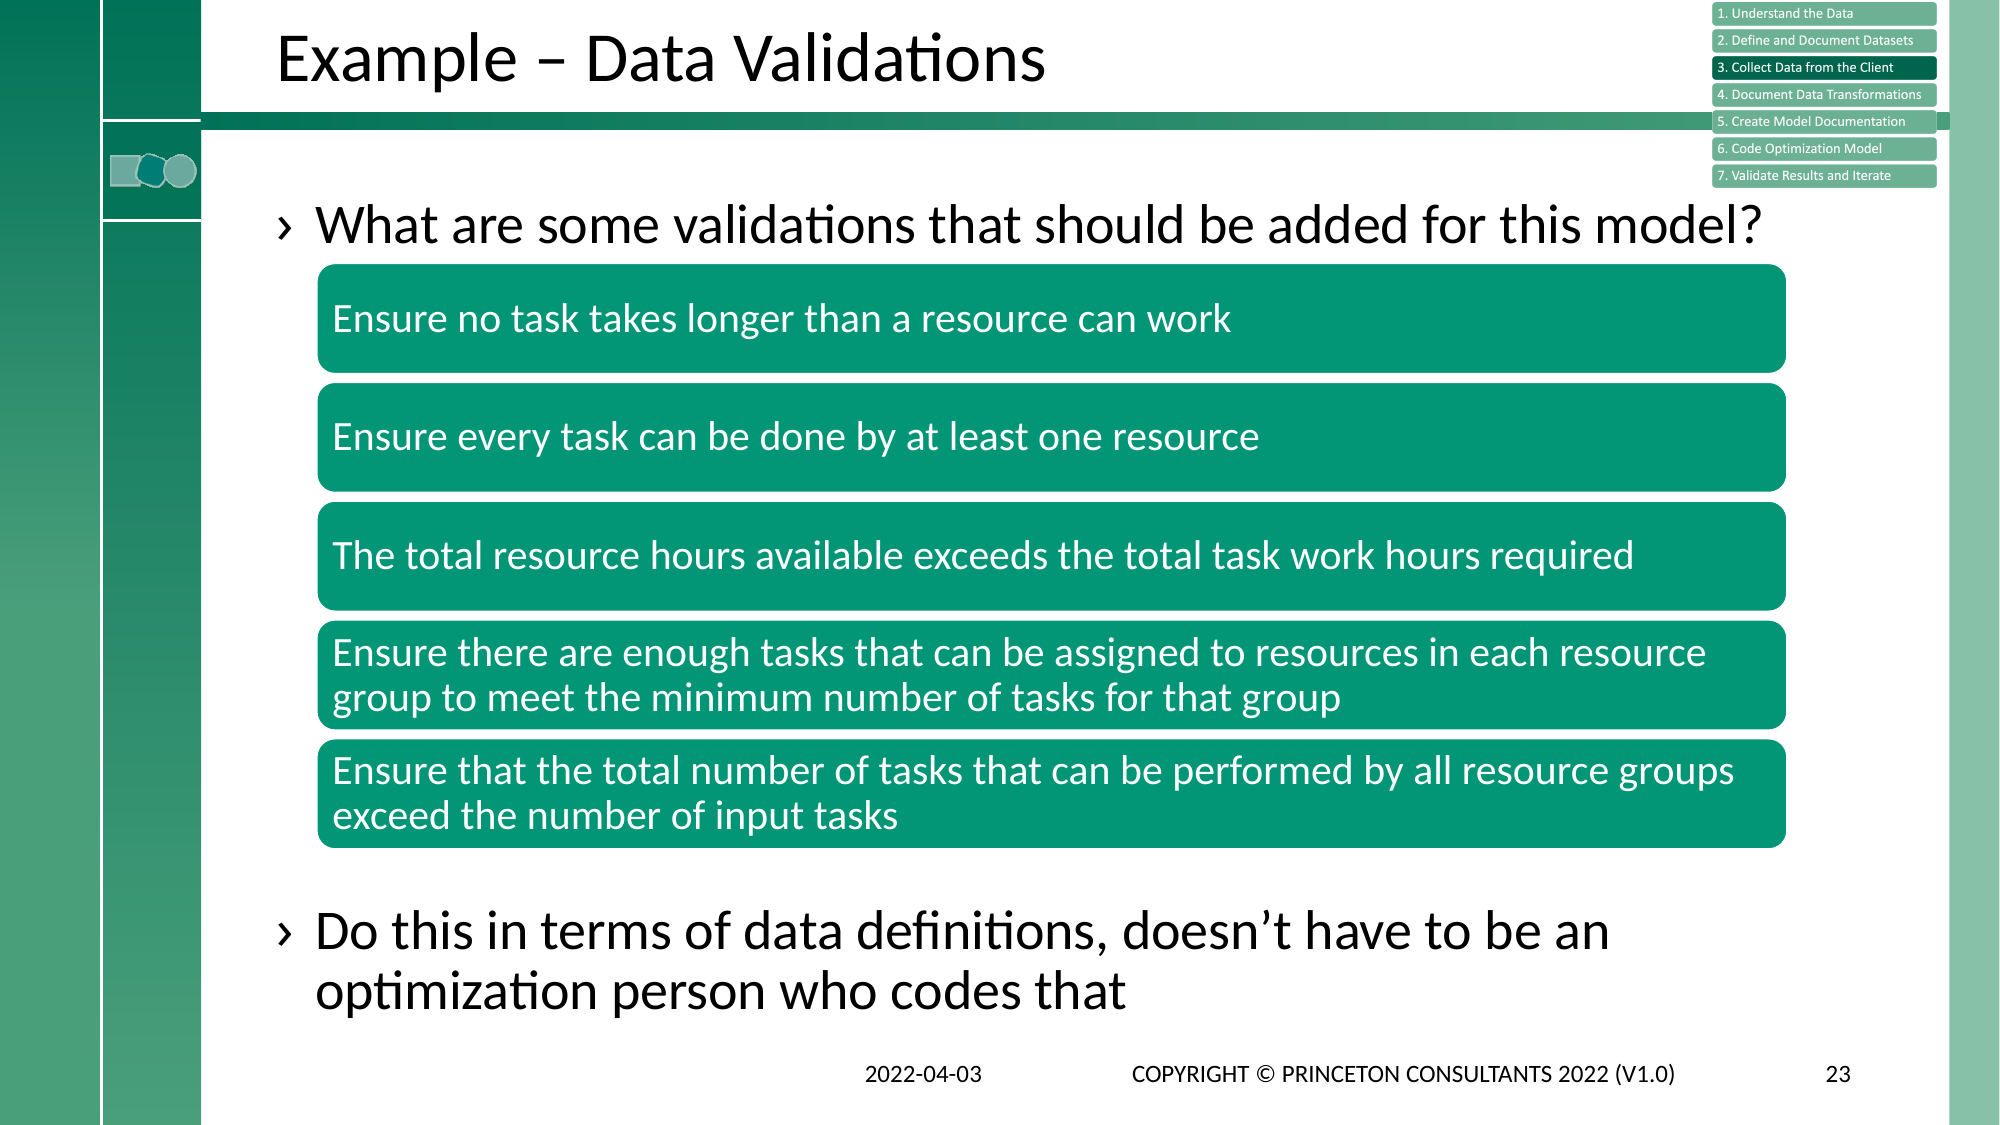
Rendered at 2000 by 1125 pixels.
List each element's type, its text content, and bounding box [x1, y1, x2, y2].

text_box Ensure no task takes longer than a resource can work [315, 262, 1789, 375]
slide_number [849, 1042, 1050, 1103]
text_box Ensure every task can be done by at least one resource [315, 380, 1789, 494]
title Example – Data Validations [261, 12, 1712, 105]
picture [1712, 1, 1937, 188]
list What are some validations that should be added for this model? Do this in terms of data definitions, doesn’t have to be an optimization person who codes that [261, 187, 1867, 1034]
slide_number 23 [1766, 1042, 1867, 1103]
text_box Ensure that the total number of tasks that can be performed by all resource groups exceed the number of input tasks [315, 737, 1789, 851]
footer Copyright © Princeton Consultants 2022 (V1.0) [1074, 1042, 1734, 1103]
text_box The total resource hours available exceeds the total task work hours required [315, 499, 1789, 613]
picture [105, 149, 201, 192]
text_box Ensure there are enough tasks that can be assigned to resources in each resource group to meet the minimum number of tasks for that group [315, 618, 1789, 732]
